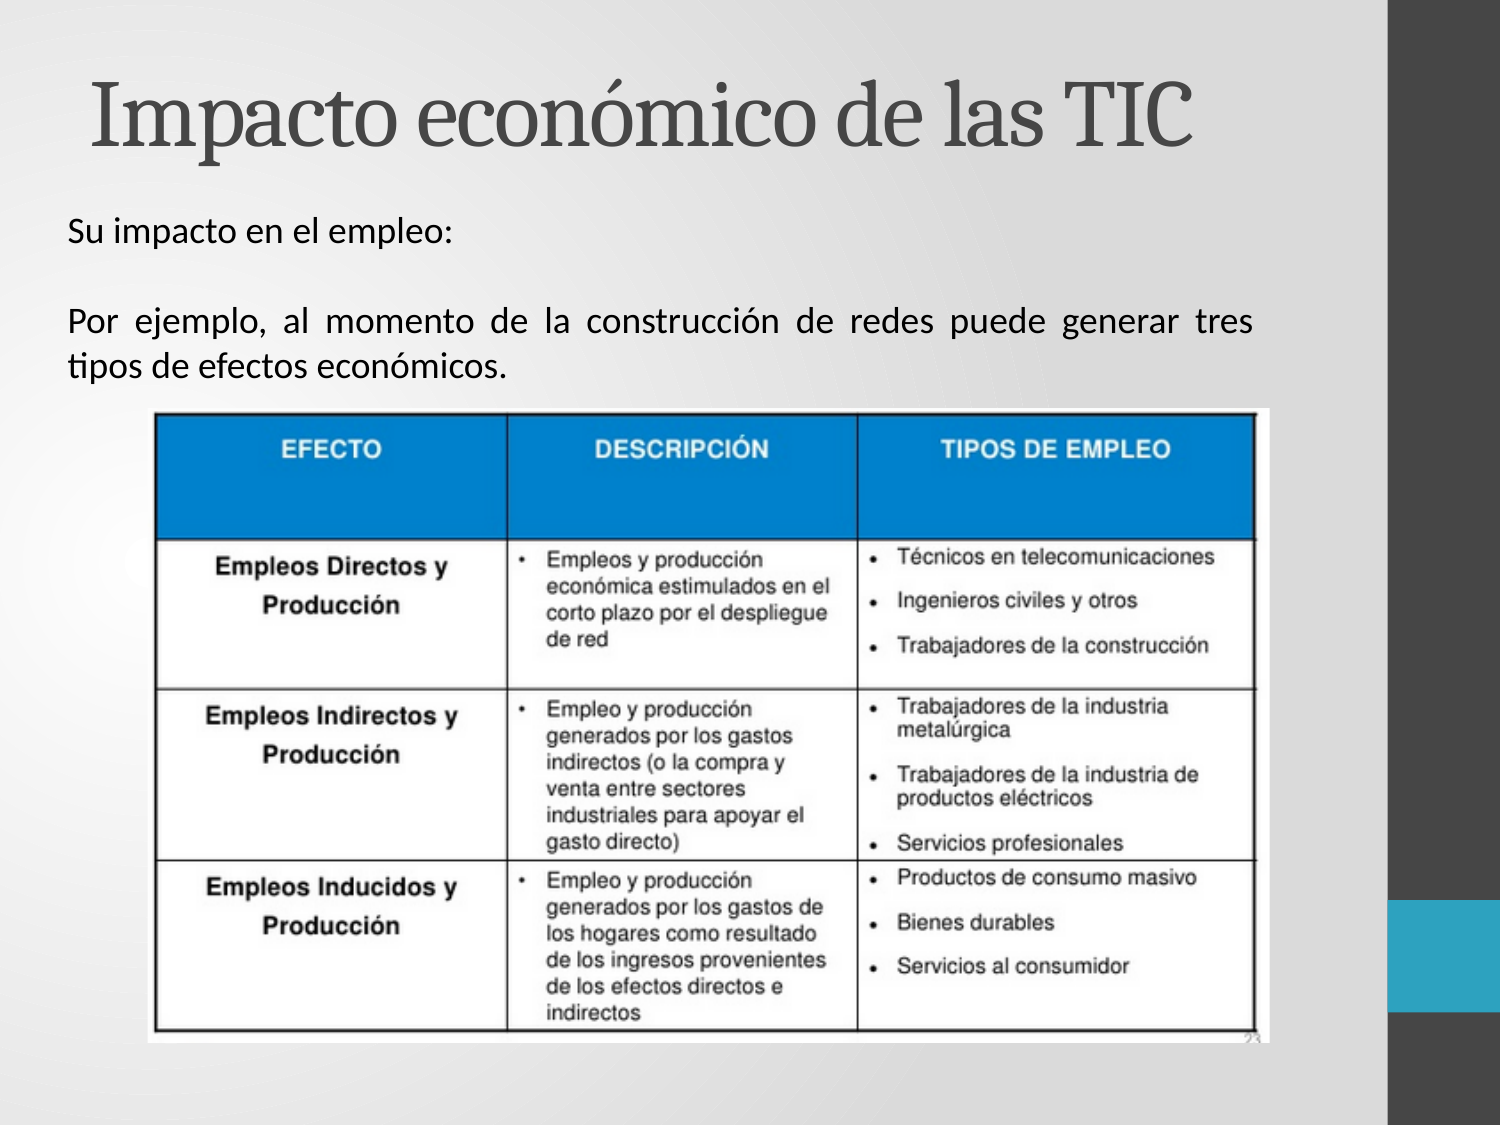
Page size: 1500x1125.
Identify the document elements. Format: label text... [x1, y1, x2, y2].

text_box Su impacto en el empleo: Por ejemplo, al momento de la construcción de redes puede generar tres tipos de efectos económicos. [53, 198, 1270, 393]
picture [146, 407, 1271, 1044]
text_box Impacto económico de las TIC [75, 42, 1210, 173]
